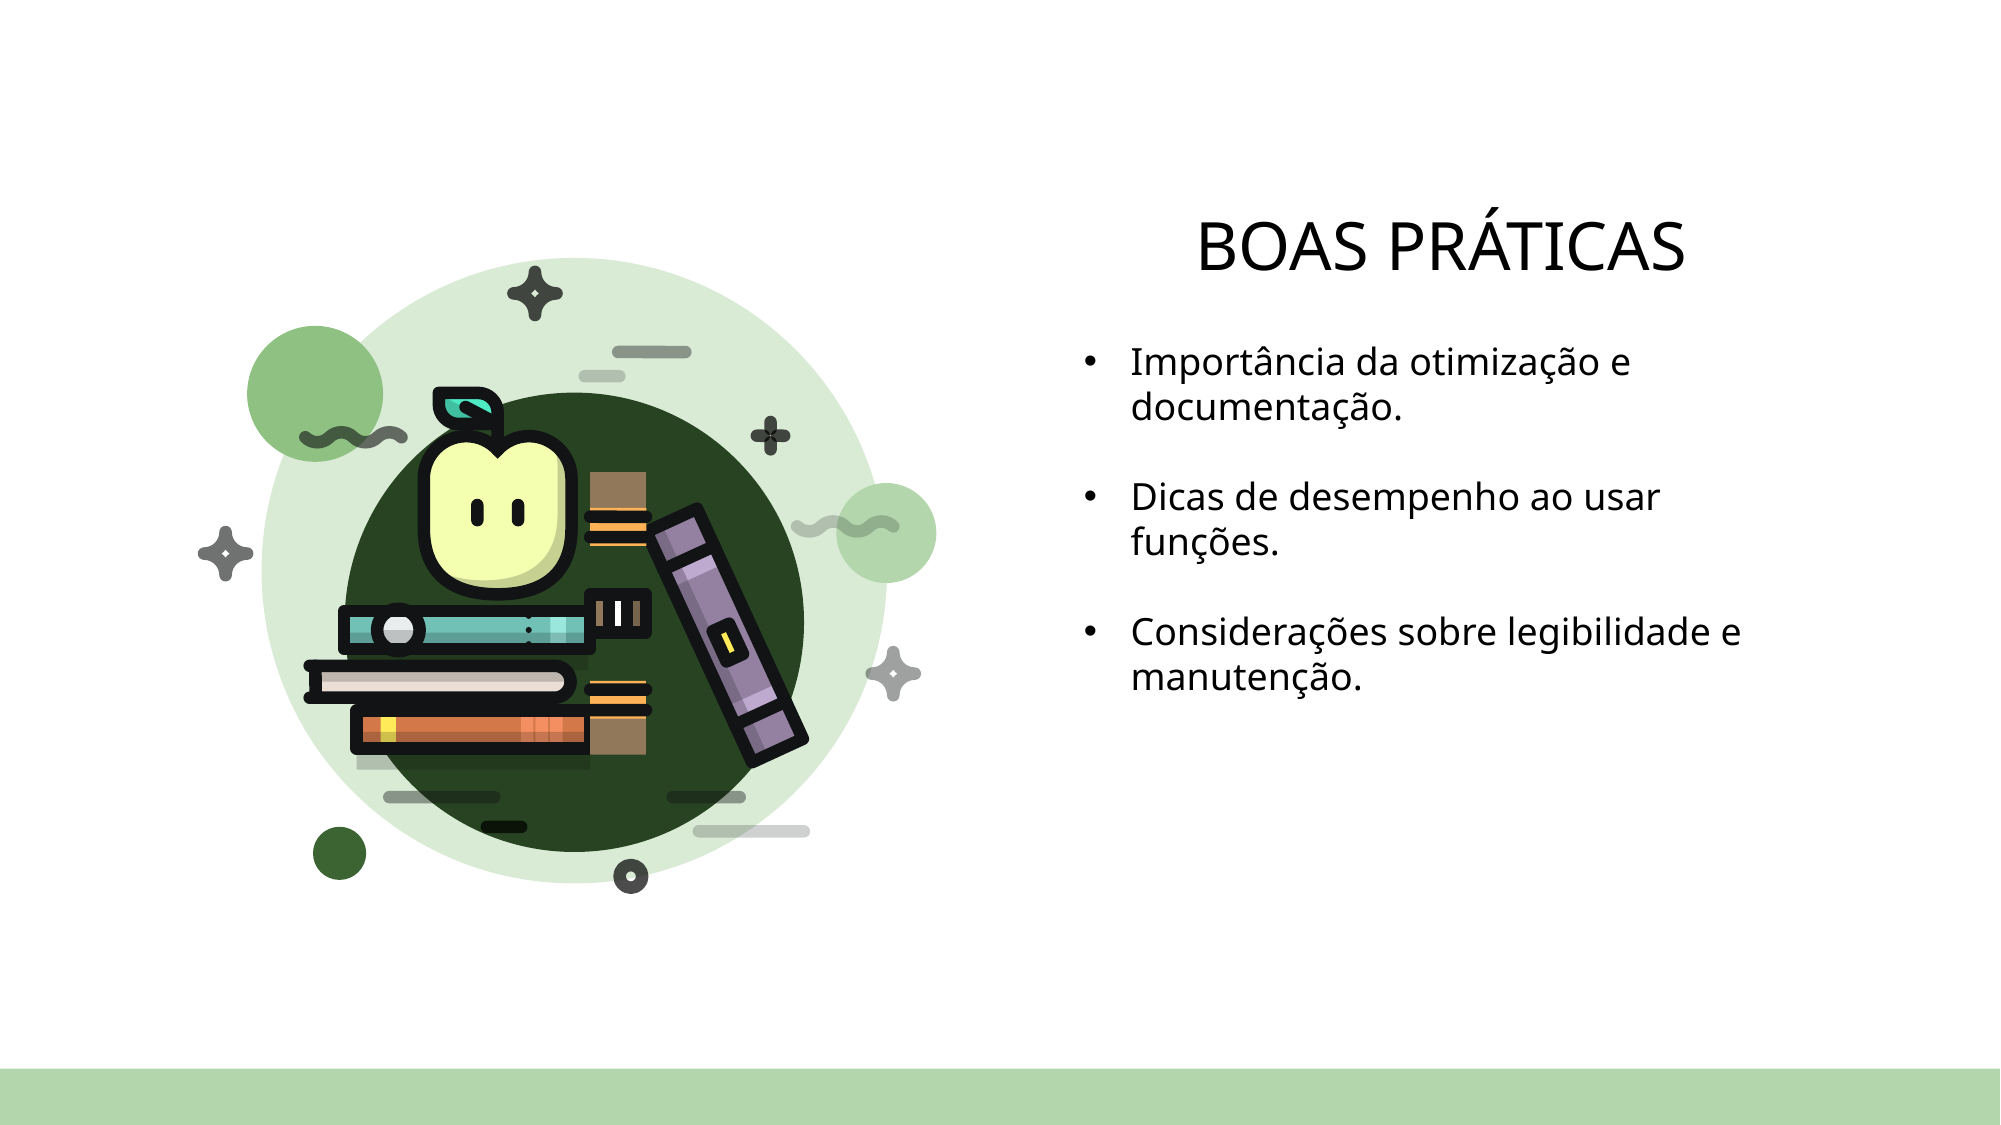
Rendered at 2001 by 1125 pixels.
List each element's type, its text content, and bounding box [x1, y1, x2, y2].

text_box [345, 392, 774, 605]
text_box Importância da otimização e documentação. Dicas de desempenho ao usar funções. Considerações sobre legibilidade e manutenção. [1069, 330, 1827, 762]
text_box [247, 325, 384, 462]
text_box [261, 257, 887, 884]
text_box [0, 1068, 2000, 1125]
text_box [619, 865, 643, 888]
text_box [309, 665, 571, 698]
text_box [803, 521, 894, 532]
text_box [398, 755, 752, 852]
text_box [204, 532, 248, 576]
text_box [871, 652, 915, 696]
text_box BOAS PRÁTICAS [1065, 196, 1836, 367]
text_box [423, 392, 572, 595]
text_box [590, 472, 647, 755]
text_box [312, 826, 367, 880]
text_box [513, 271, 557, 315]
text_box [305, 432, 402, 443]
text_box [561, 671, 590, 704]
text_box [646, 508, 803, 763]
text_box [756, 422, 785, 450]
text_box [836, 483, 937, 584]
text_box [344, 608, 590, 671]
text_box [356, 710, 591, 770]
